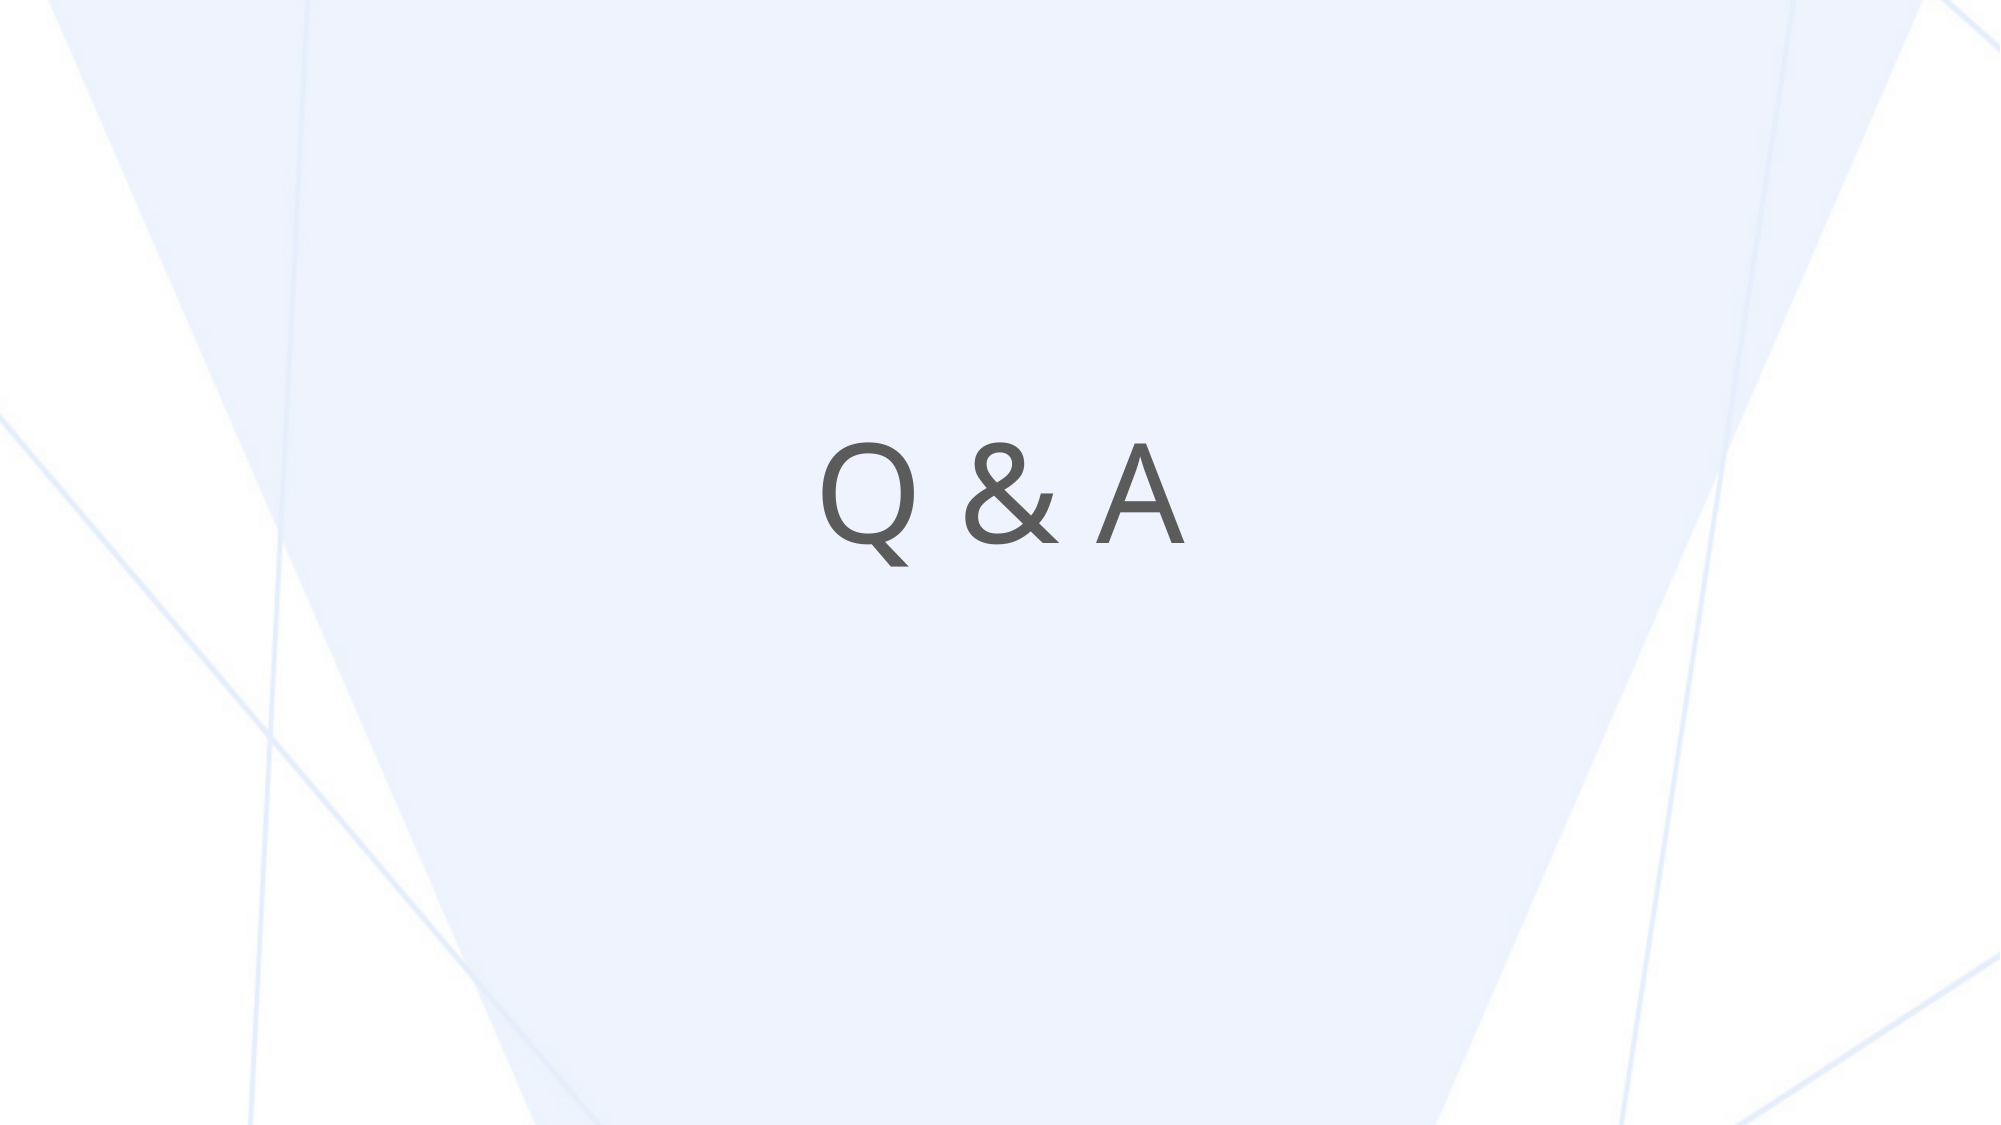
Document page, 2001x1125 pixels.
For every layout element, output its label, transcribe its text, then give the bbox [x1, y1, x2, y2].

title Q & A [378, 335, 1623, 642]
